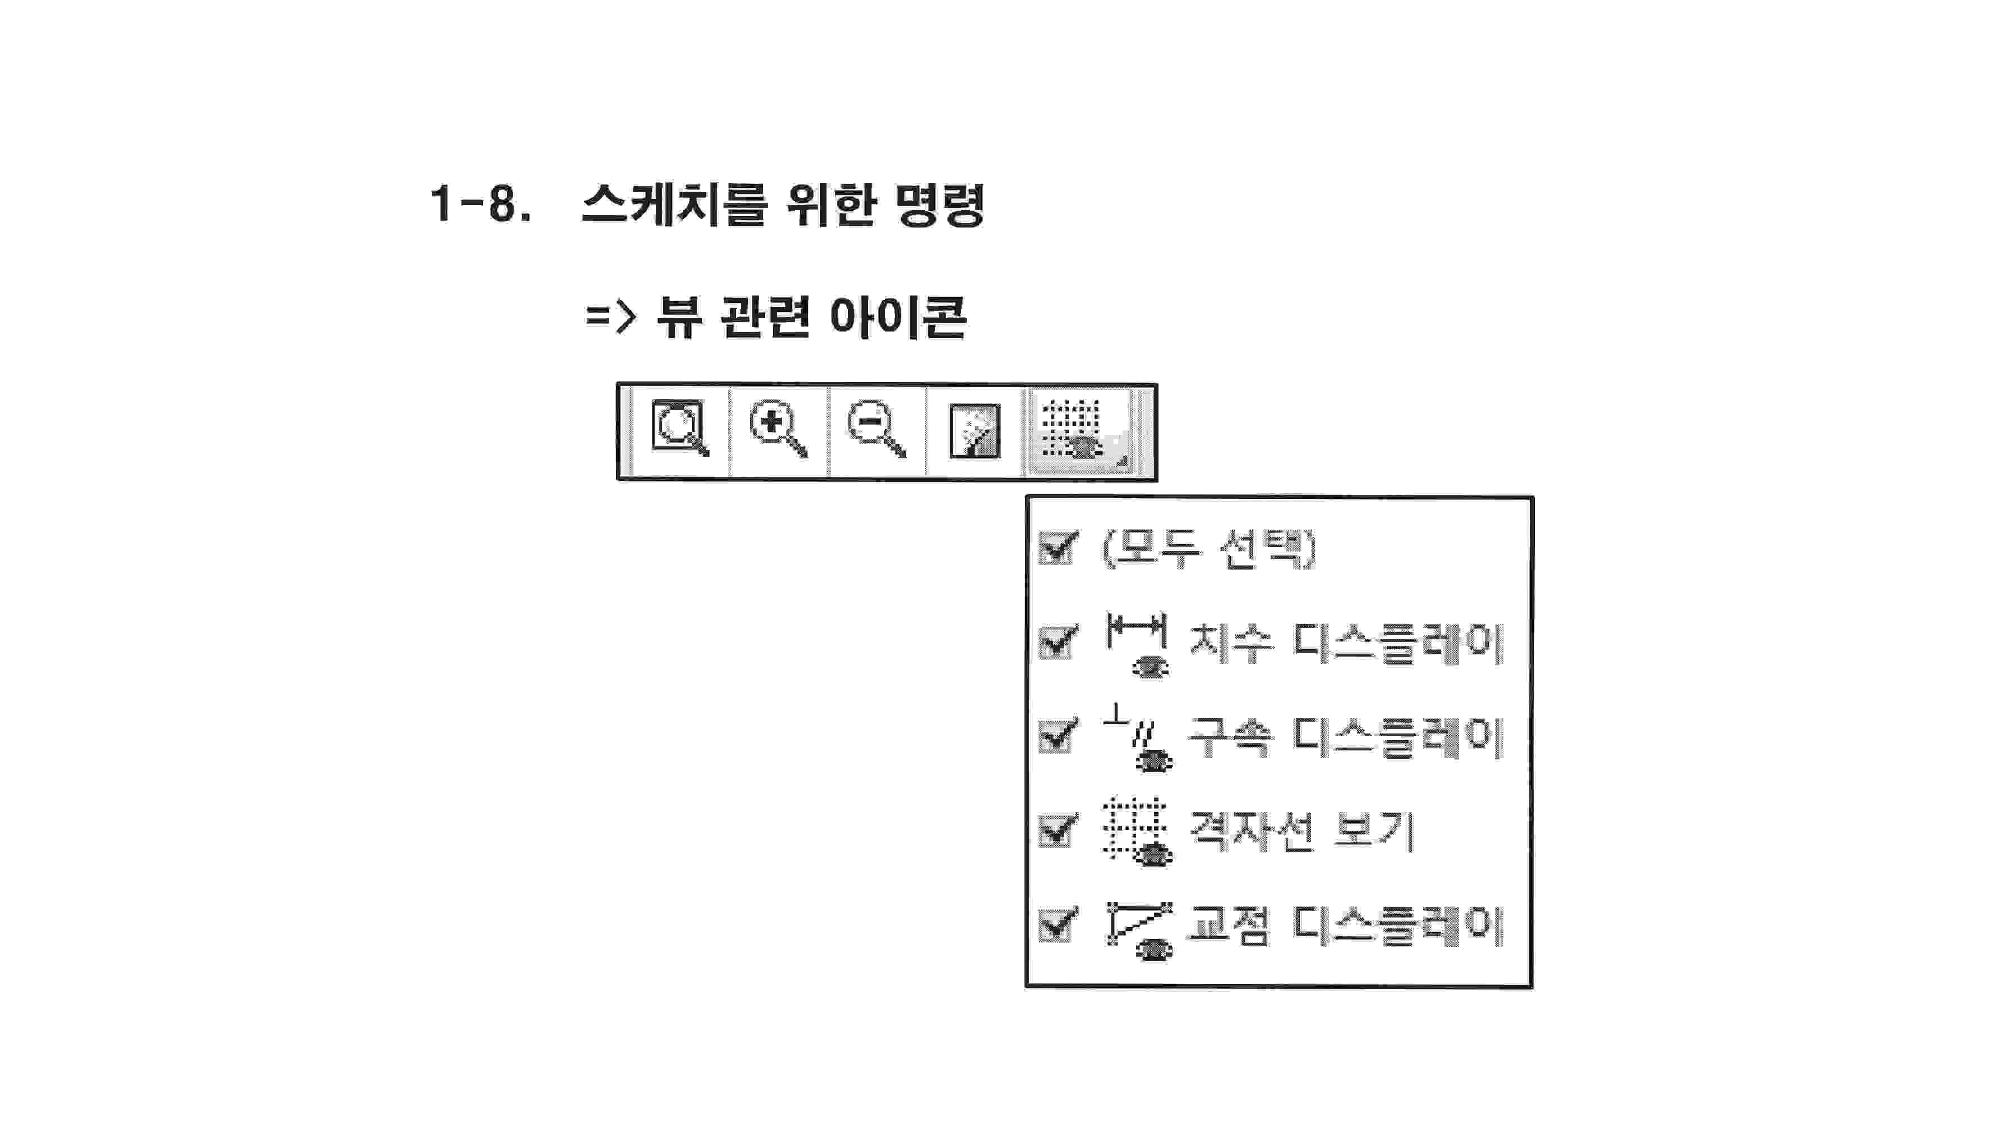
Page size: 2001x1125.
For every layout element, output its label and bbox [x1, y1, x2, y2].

picture [409, 165, 1567, 1010]
